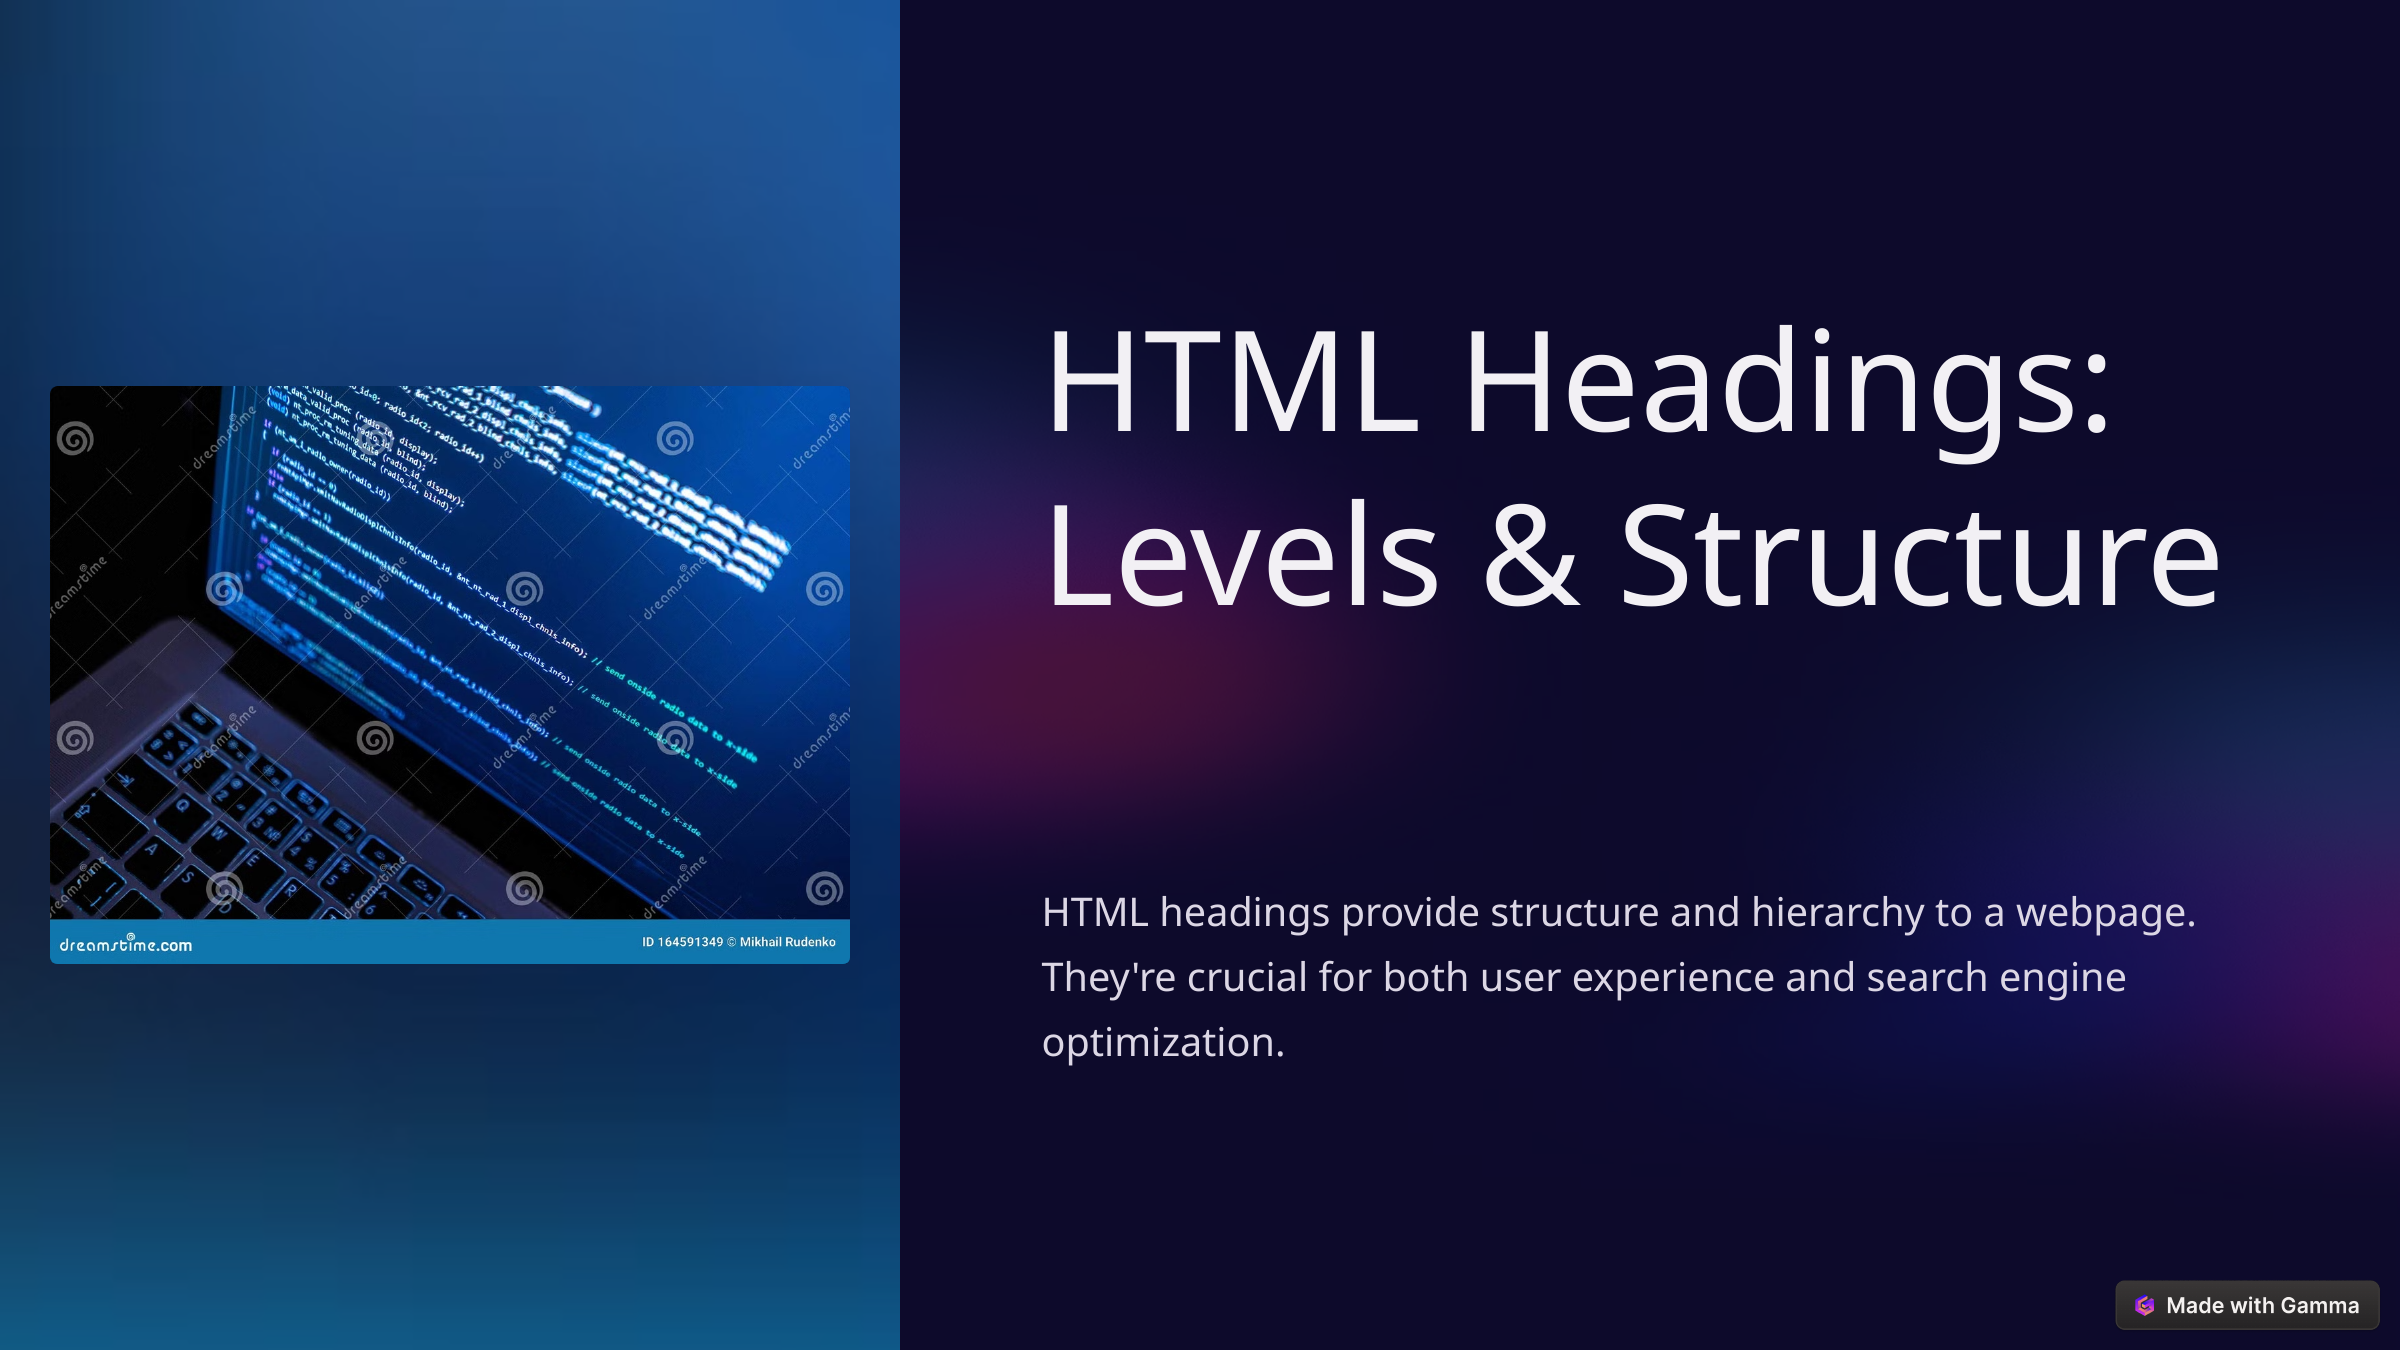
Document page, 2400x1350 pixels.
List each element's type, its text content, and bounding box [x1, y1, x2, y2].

picture [0, 0, 900, 1350]
picture [2106, 1271, 2389, 1339]
text_box HTML headings provide structure and hierarchy to a webpage. They're crucial for both user experience and search engine optimization. [1041, 870, 2259, 1065]
text_box HTML Headings: Levels & Structure [1041, 285, 2259, 810]
